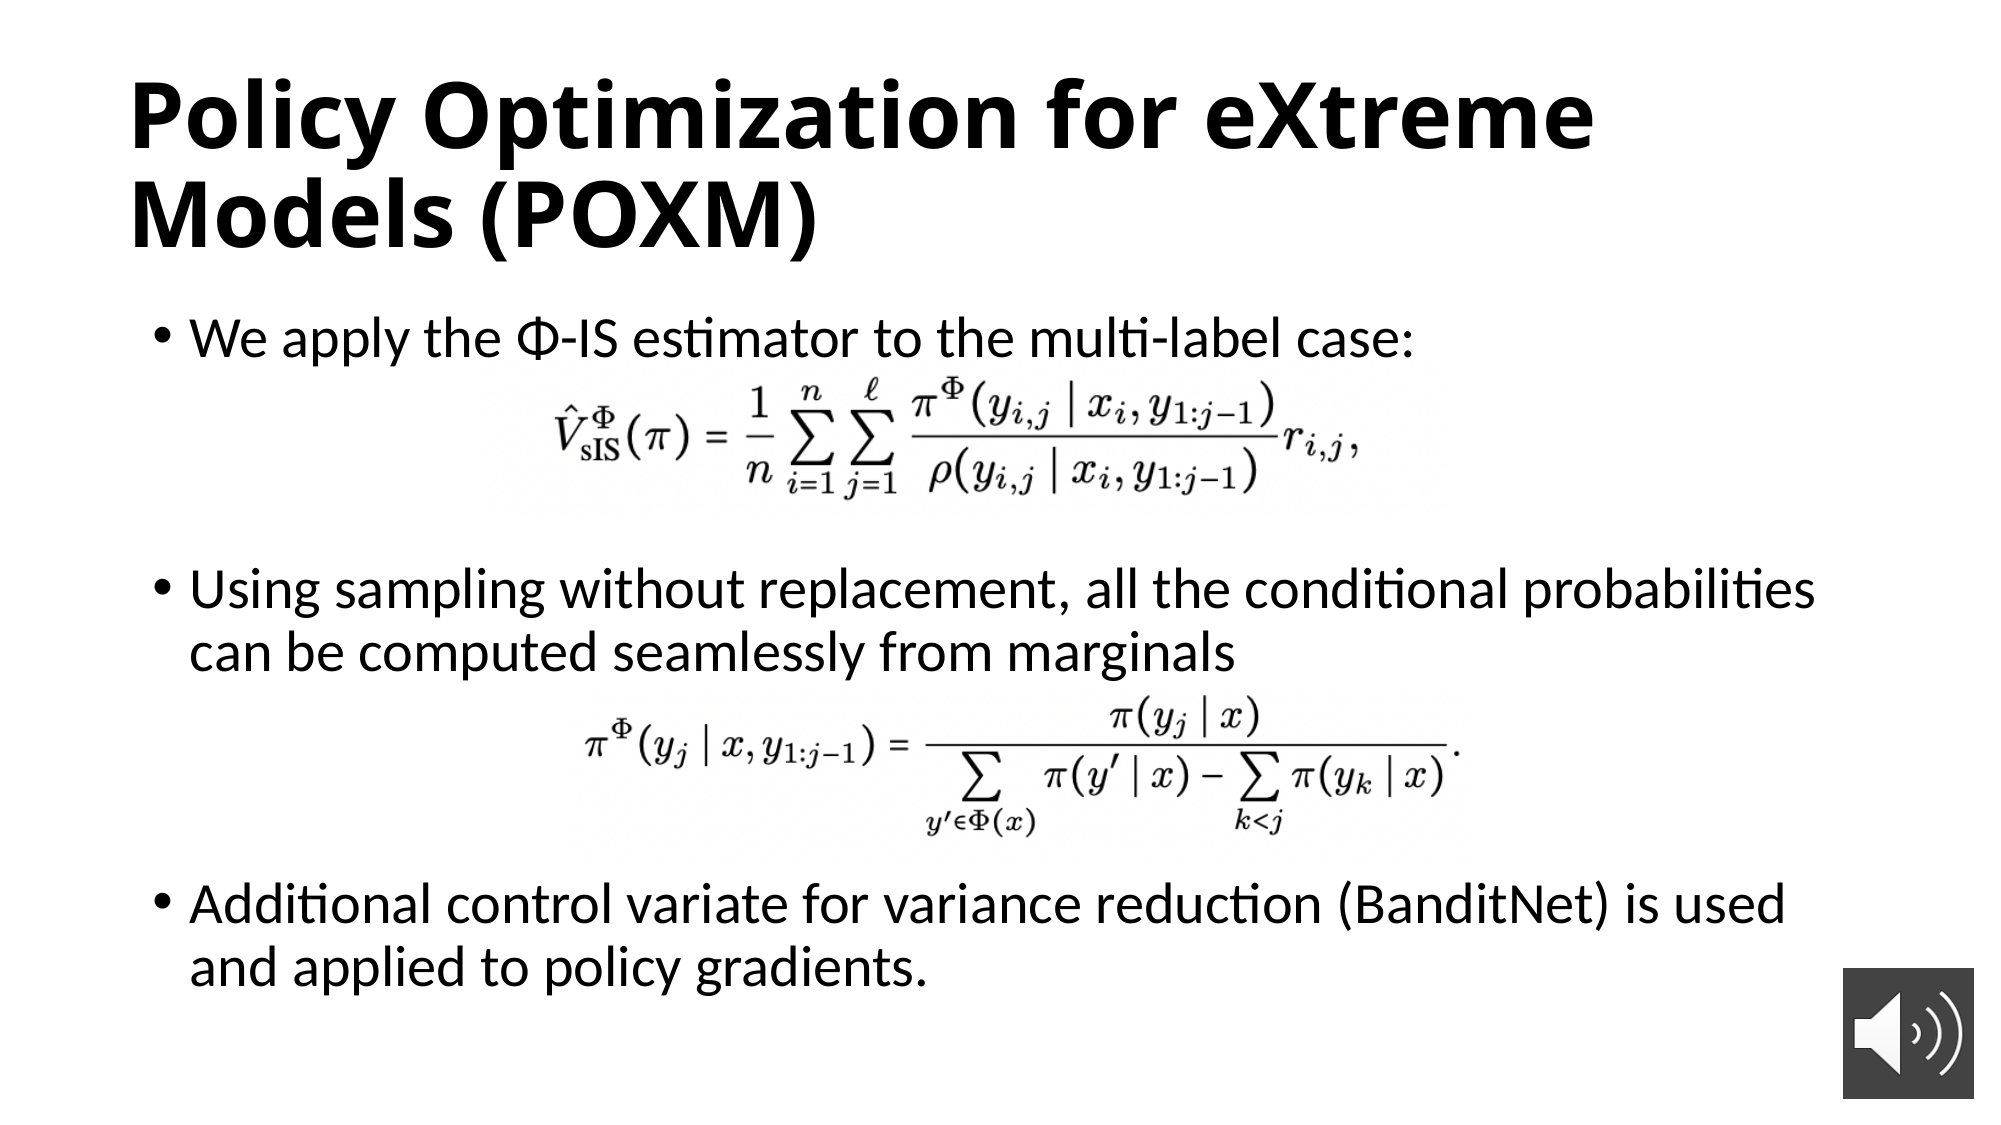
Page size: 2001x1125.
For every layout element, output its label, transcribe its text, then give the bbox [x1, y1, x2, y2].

picture [484, 361, 1448, 519]
picture [569, 692, 1474, 860]
title Policy Optimization for eXtreme Models (POXM) [112, 59, 1935, 278]
picture [1841, 966, 1975, 1100]
list We apply the Φ-IS estimator to the multi-label case: Using sampling without replacement, all the conditional probabilities can be computed seamlessly from marginals Additional control variate for variance reduction (BanditNet) is used and applied to policy gradients. [137, 299, 1863, 1014]
